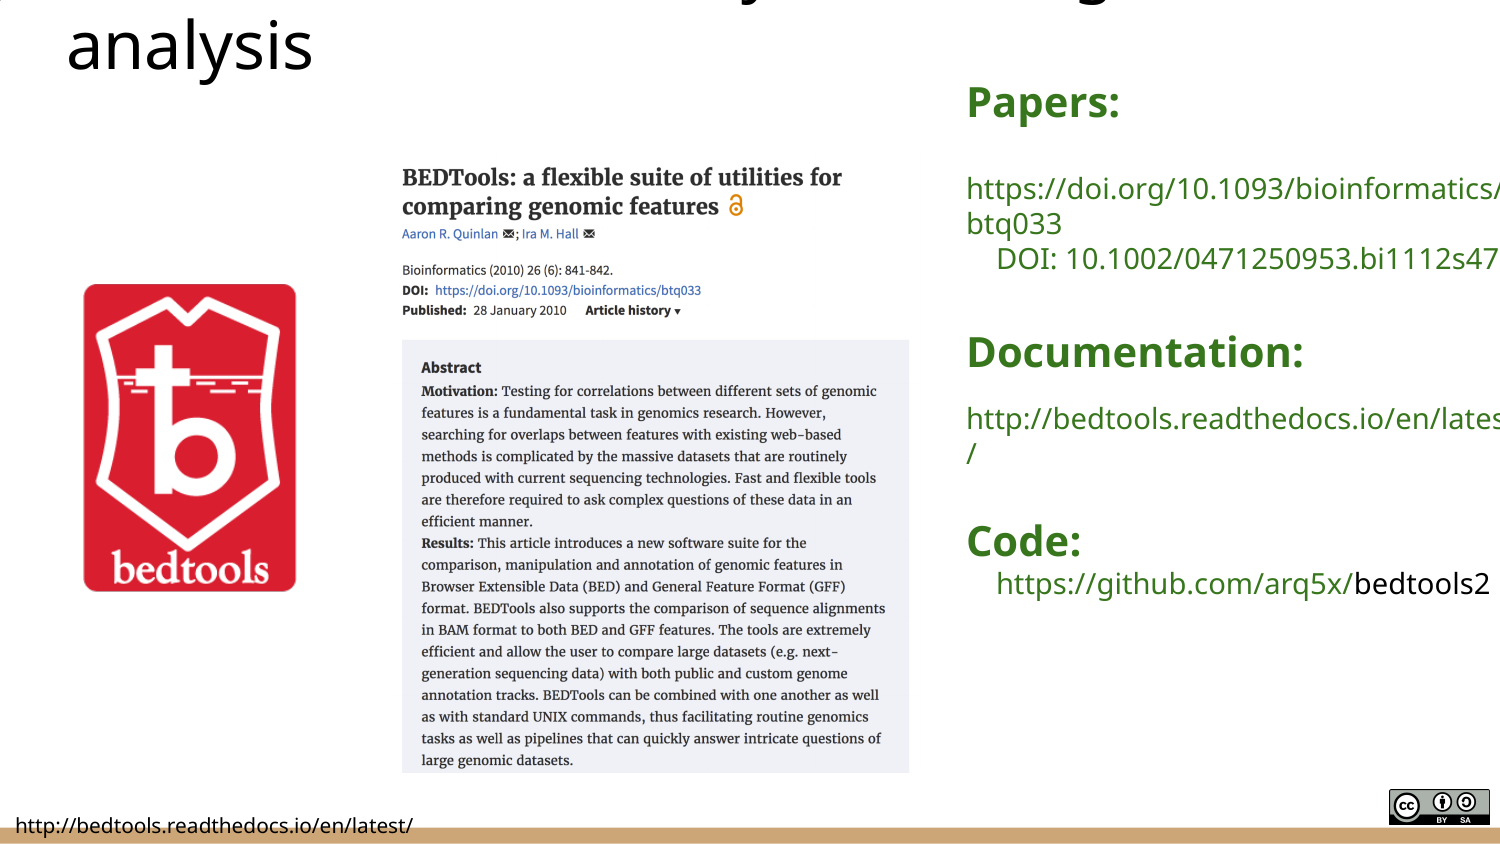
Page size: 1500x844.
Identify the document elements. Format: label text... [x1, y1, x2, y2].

text_box http://bedtools.readthedocs.io/en/latest/ [0, 808, 493, 843]
picture [69, 272, 311, 597]
title Papers: https://doi.org/10.1093/bioinformatics/btq033 DOI: 10.1002/0471250953.bi1112s47 Documentation: http://bedtools.readthedocs.io/en/latest/ Code: https://github.com/arq5x/bedtools2 [951, 576, 1500, 661]
picture [390, 149, 922, 773]
picture [1389, 789, 1490, 825]
title Bedtools: a swiss army knife for genome analysis [51, 14, 1449, 98]
